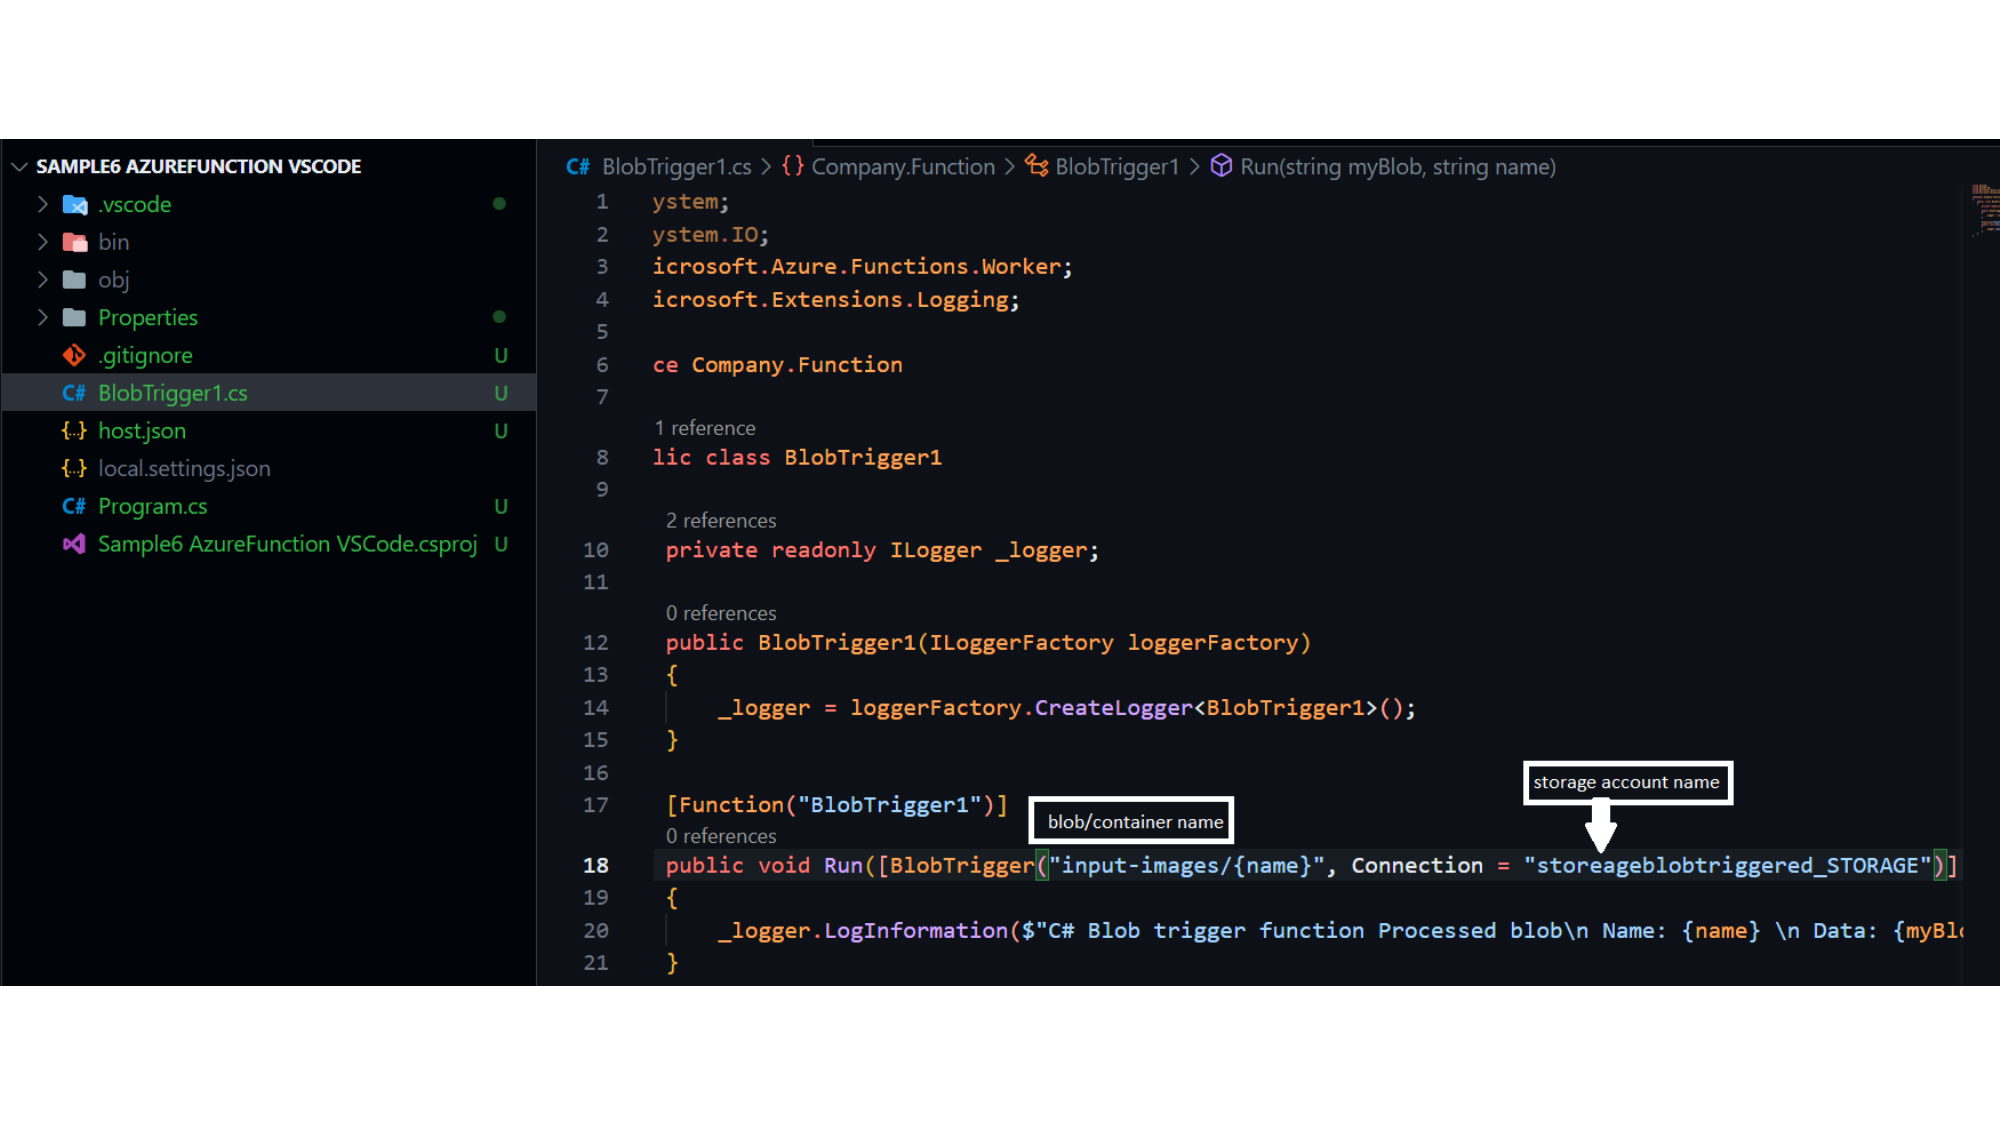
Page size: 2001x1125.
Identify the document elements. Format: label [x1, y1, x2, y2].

picture [0, 138, 2000, 986]
